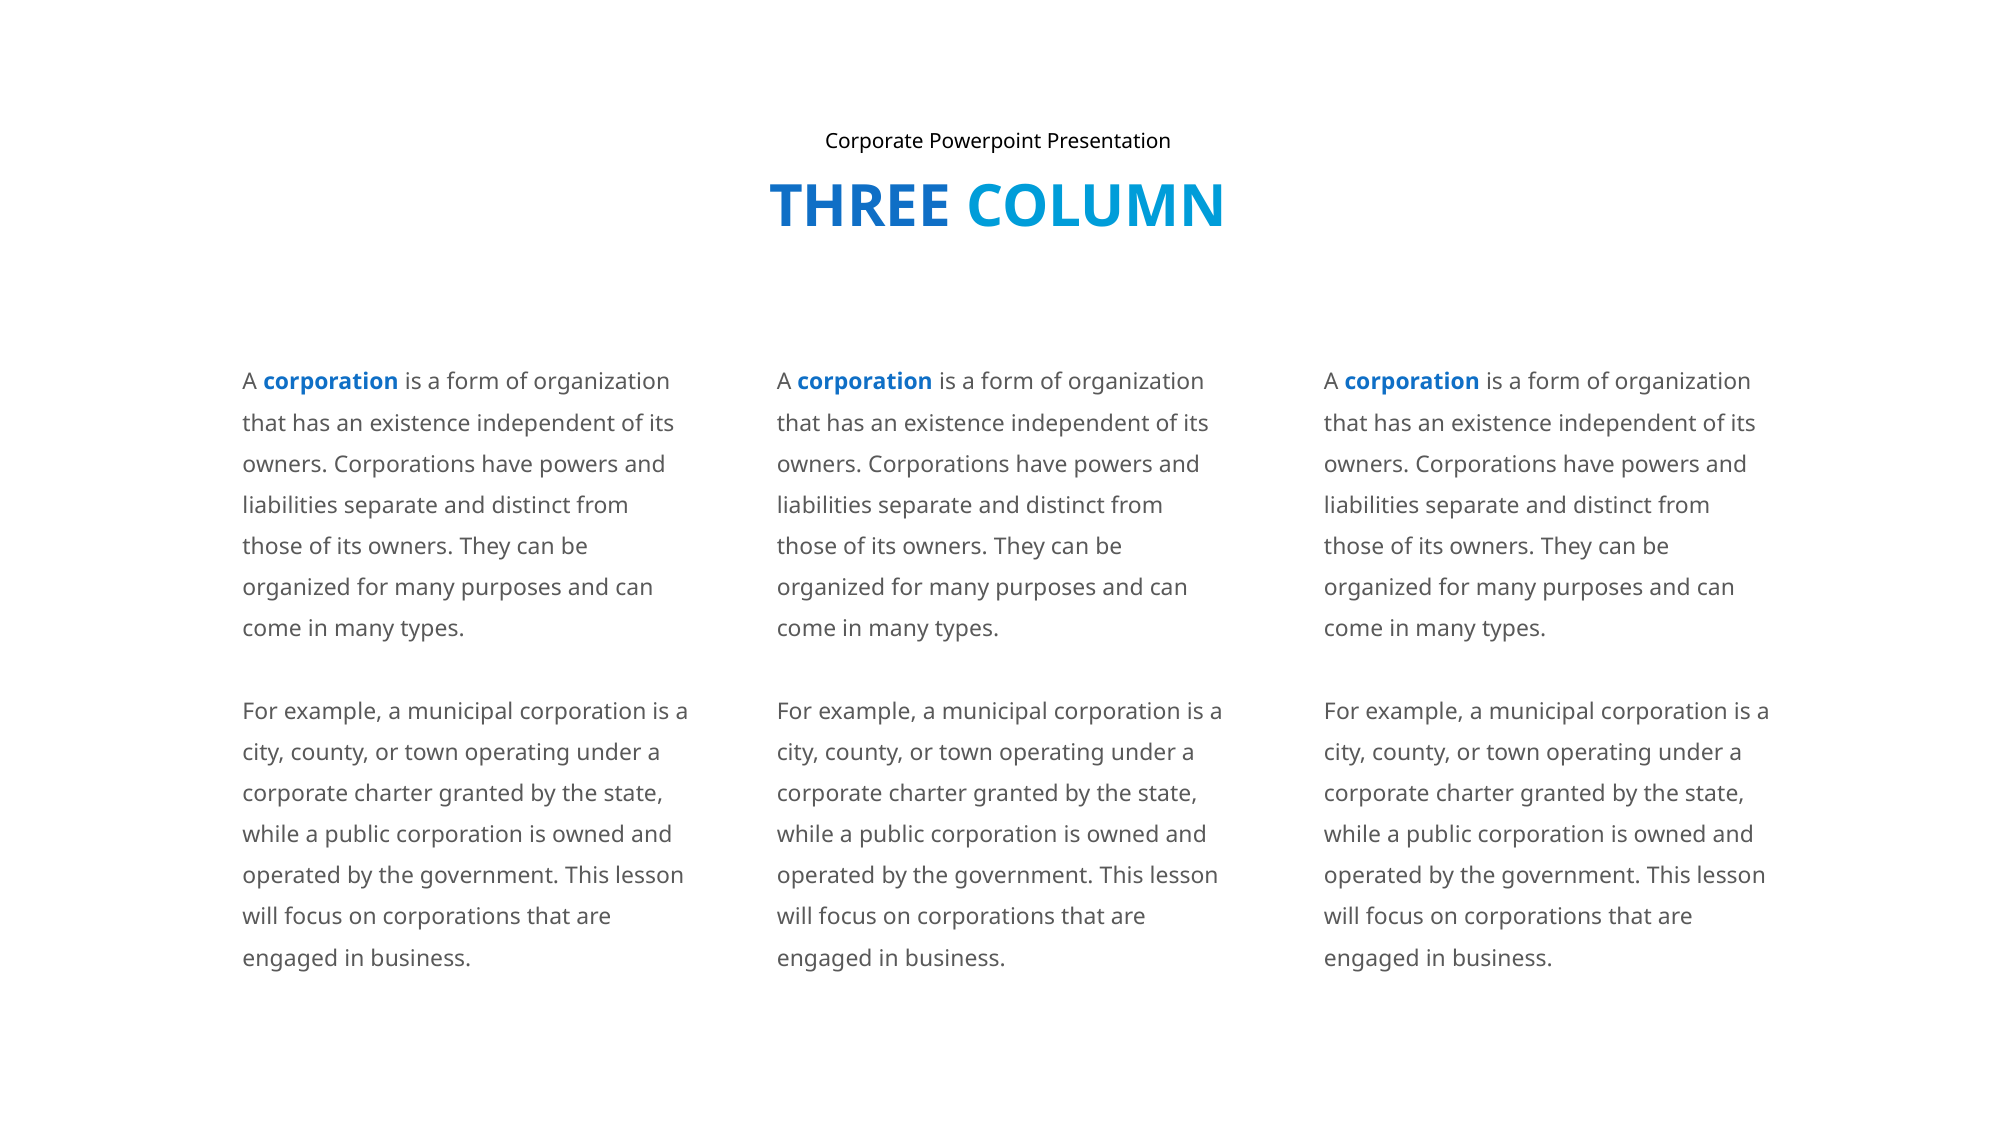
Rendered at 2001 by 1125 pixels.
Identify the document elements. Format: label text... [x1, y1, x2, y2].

text_box A corporation is a form of organization that has an existence independent of its owners. Corporations have powers and liabilities separate and distinct from those of its owners. They can be organized for many purposes and can come in many types. For example, a municipal corporation is a city, county, or town operating under a corporate charter granted by the state, while a public corporation is owned and operated by the government. This lesson will focus on corporations that are engaged in business. [1309, 345, 1787, 979]
text_box A corporation is a form of organization that has an existence independent of its owners. Corporations have powers and liabilities separate and distinct from those of its owners. They can be organized for many purposes and can come in many types. For example, a municipal corporation is a city, county, or town operating under a corporate charter granted by the state, while a public corporation is owned and operated by the government. This lesson will focus on corporations that are engaged in business. [762, 345, 1240, 979]
text_box A corporation is a form of organization that has an existence independent of its owners. Corporations have powers and liabilities separate and distinct from those of its owners. They can be organized for many purposes and can come in many types. For example, a municipal corporation is a city, county, or town operating under a corporate charter granted by the state, while a public corporation is owned and operated by the government. This lesson will focus on corporations that are engaged in business. [227, 345, 706, 979]
text_box Corporate Powerpoint Presentation [633, 120, 1363, 161]
text_box THREE COLUMN [665, 161, 1332, 246]
